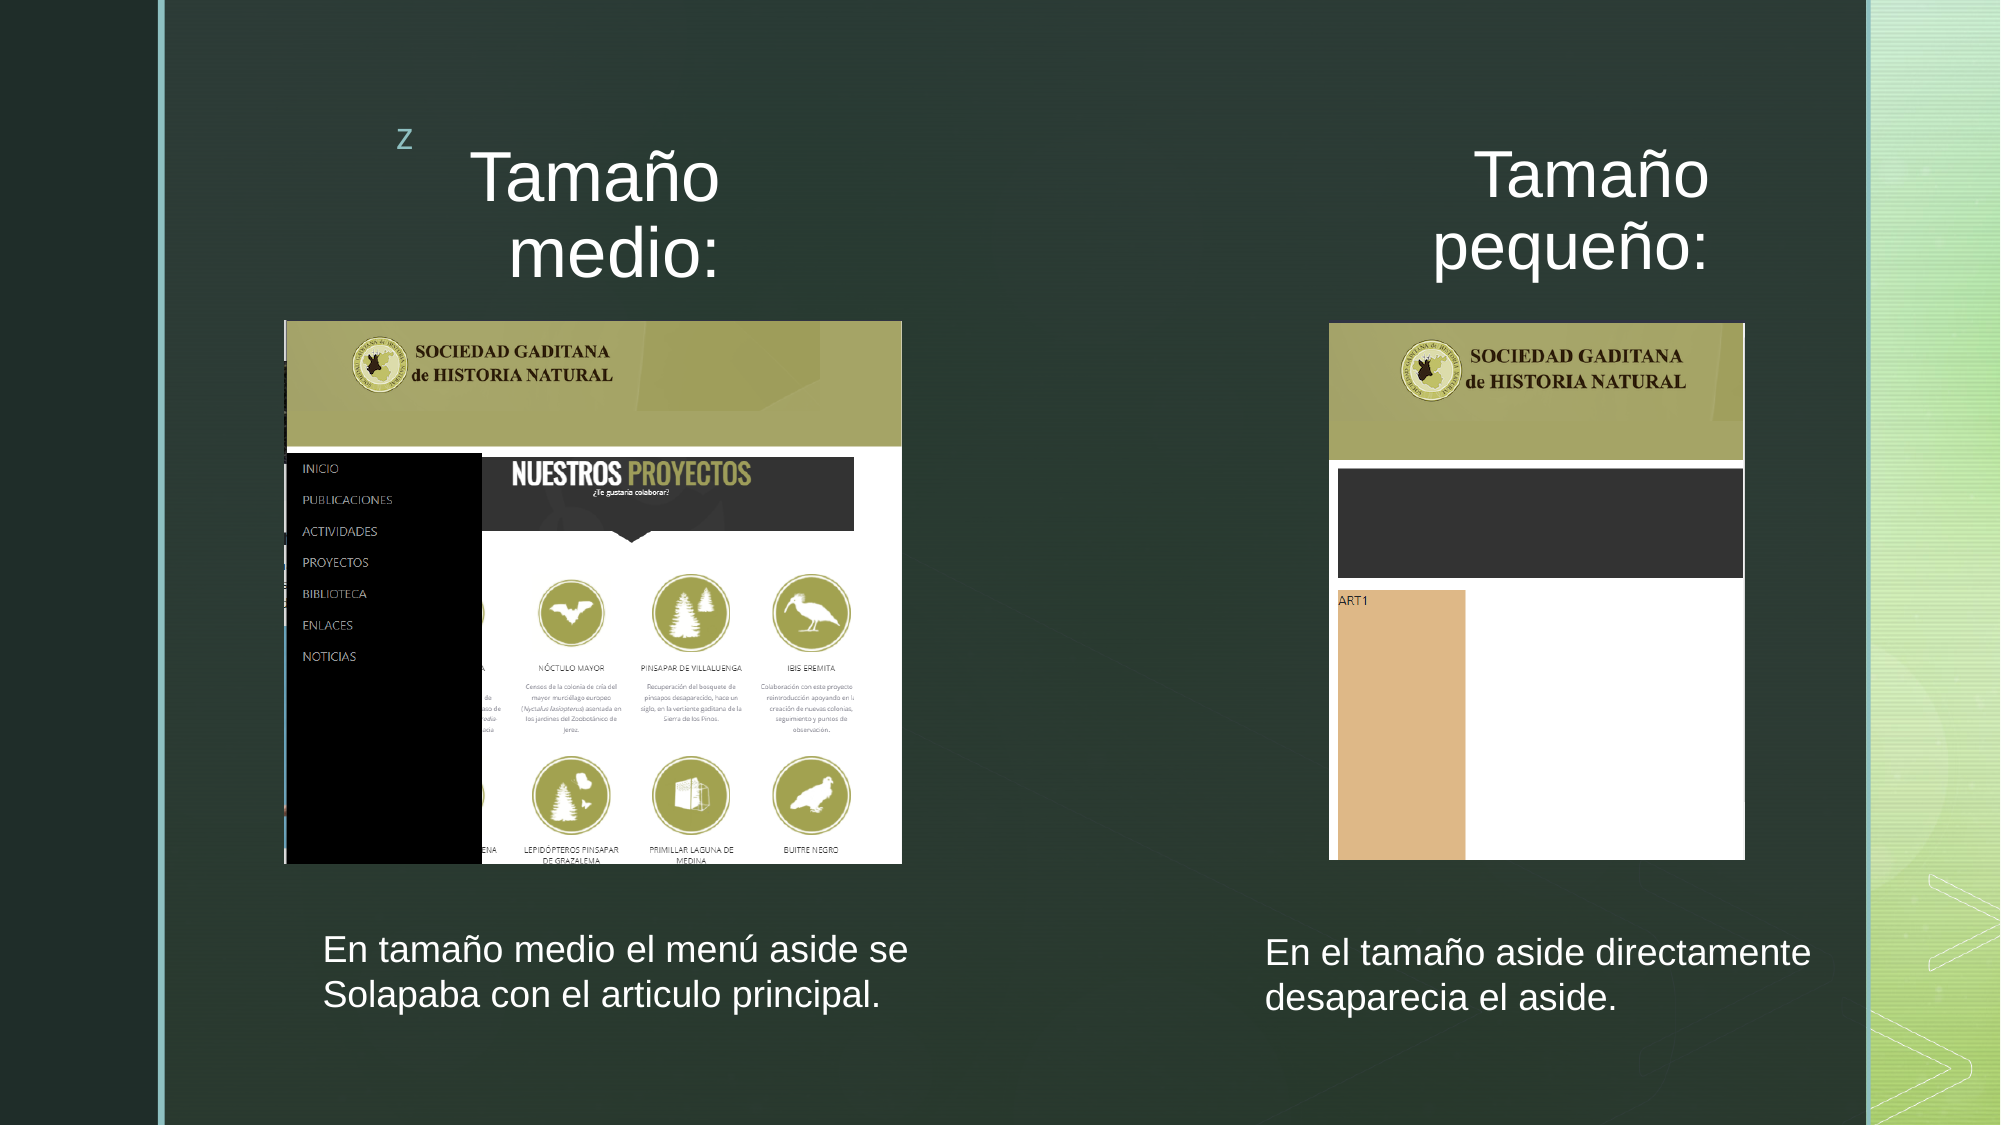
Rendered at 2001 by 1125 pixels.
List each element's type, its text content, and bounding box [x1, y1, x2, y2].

picture [1871, 0, 2001, 1125]
text_box En el tamaño aside directamente desaparecia el aside. [1250, 920, 1827, 1026]
title Tamaño medio: [428, 132, 737, 310]
text_box Tamaño pequeño: [1417, 132, 1726, 310]
picture [284, 319, 902, 864]
picture [1329, 320, 1746, 861]
text_box En tamaño medio el menú aside se Solapaba con el articulo principal. [307, 917, 935, 1023]
